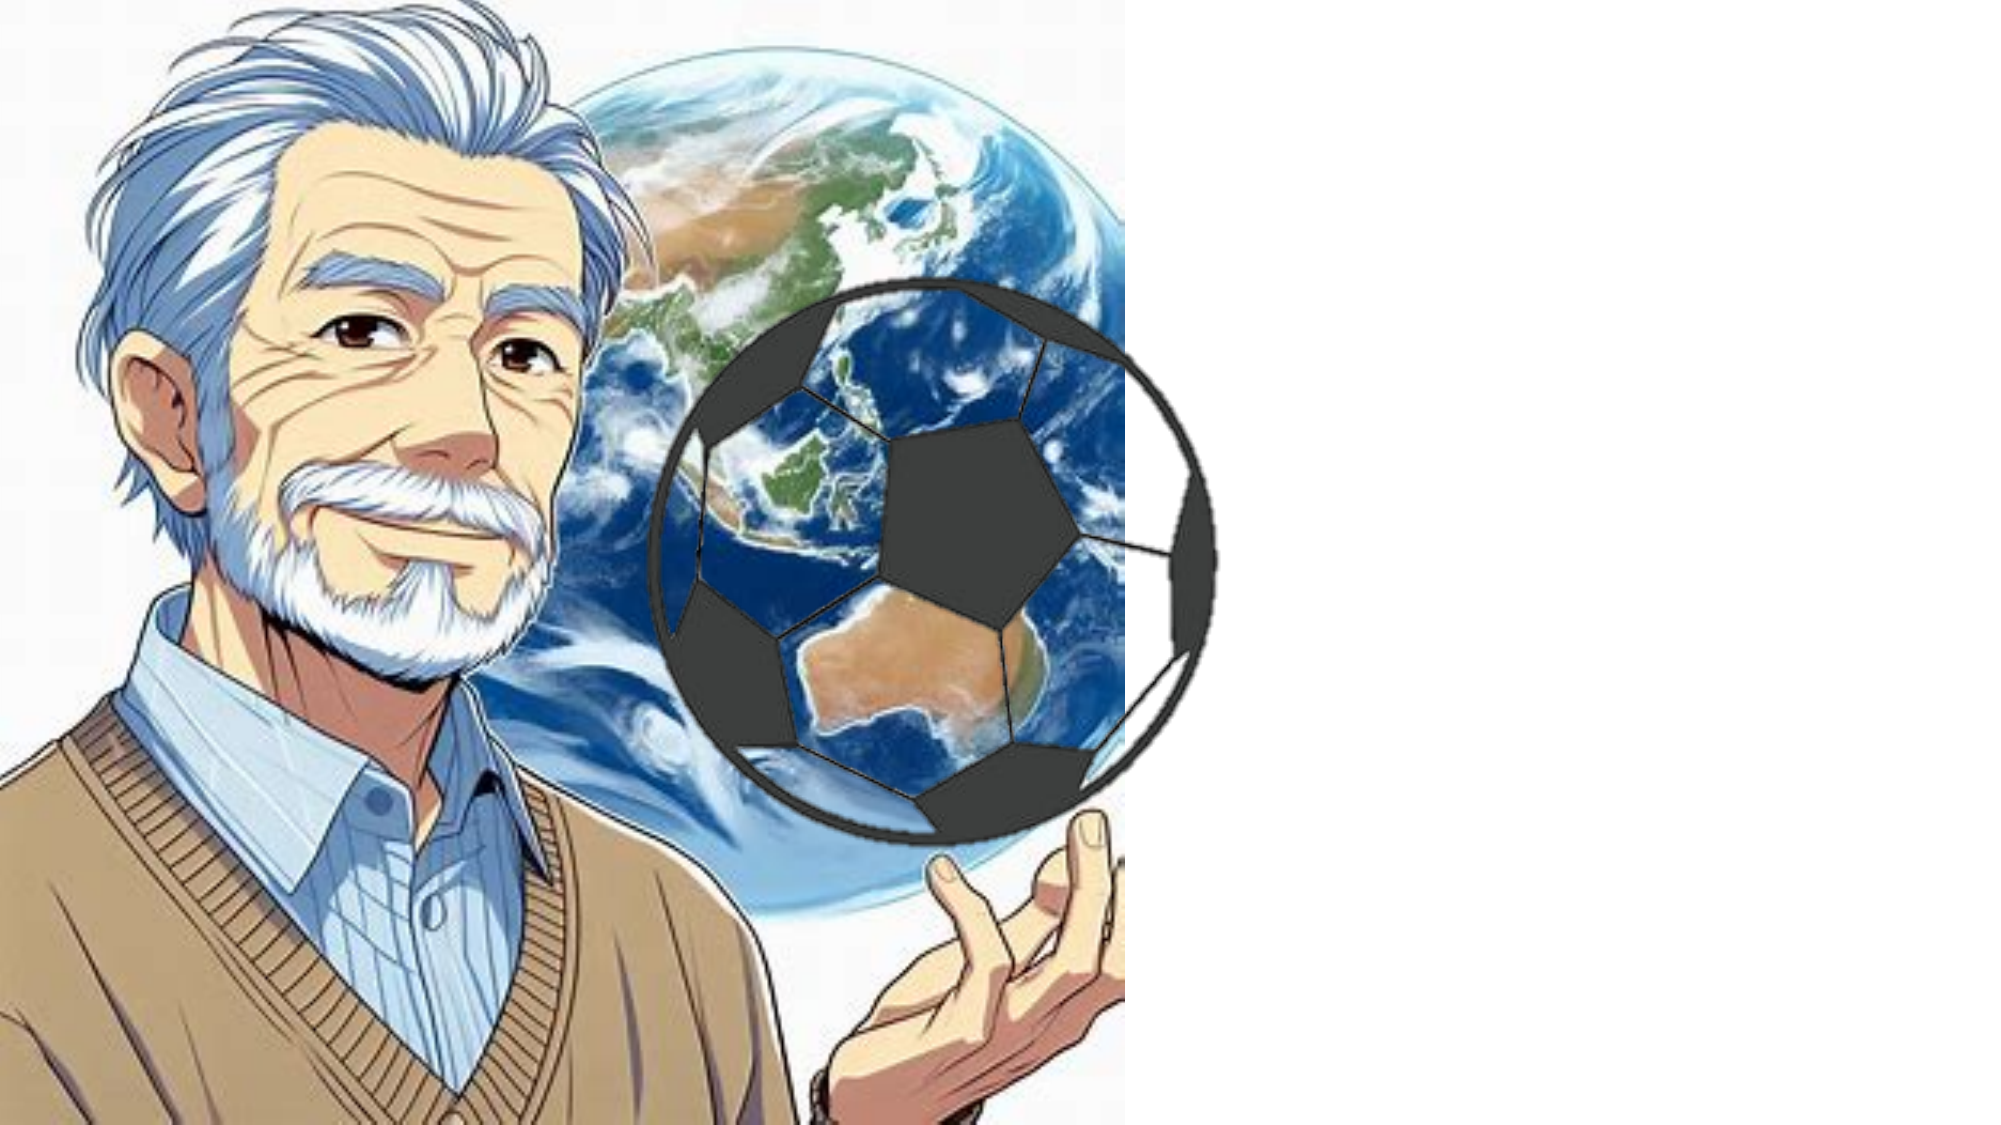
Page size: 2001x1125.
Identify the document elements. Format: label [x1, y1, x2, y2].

picture [0, 0, 1340, 1125]
